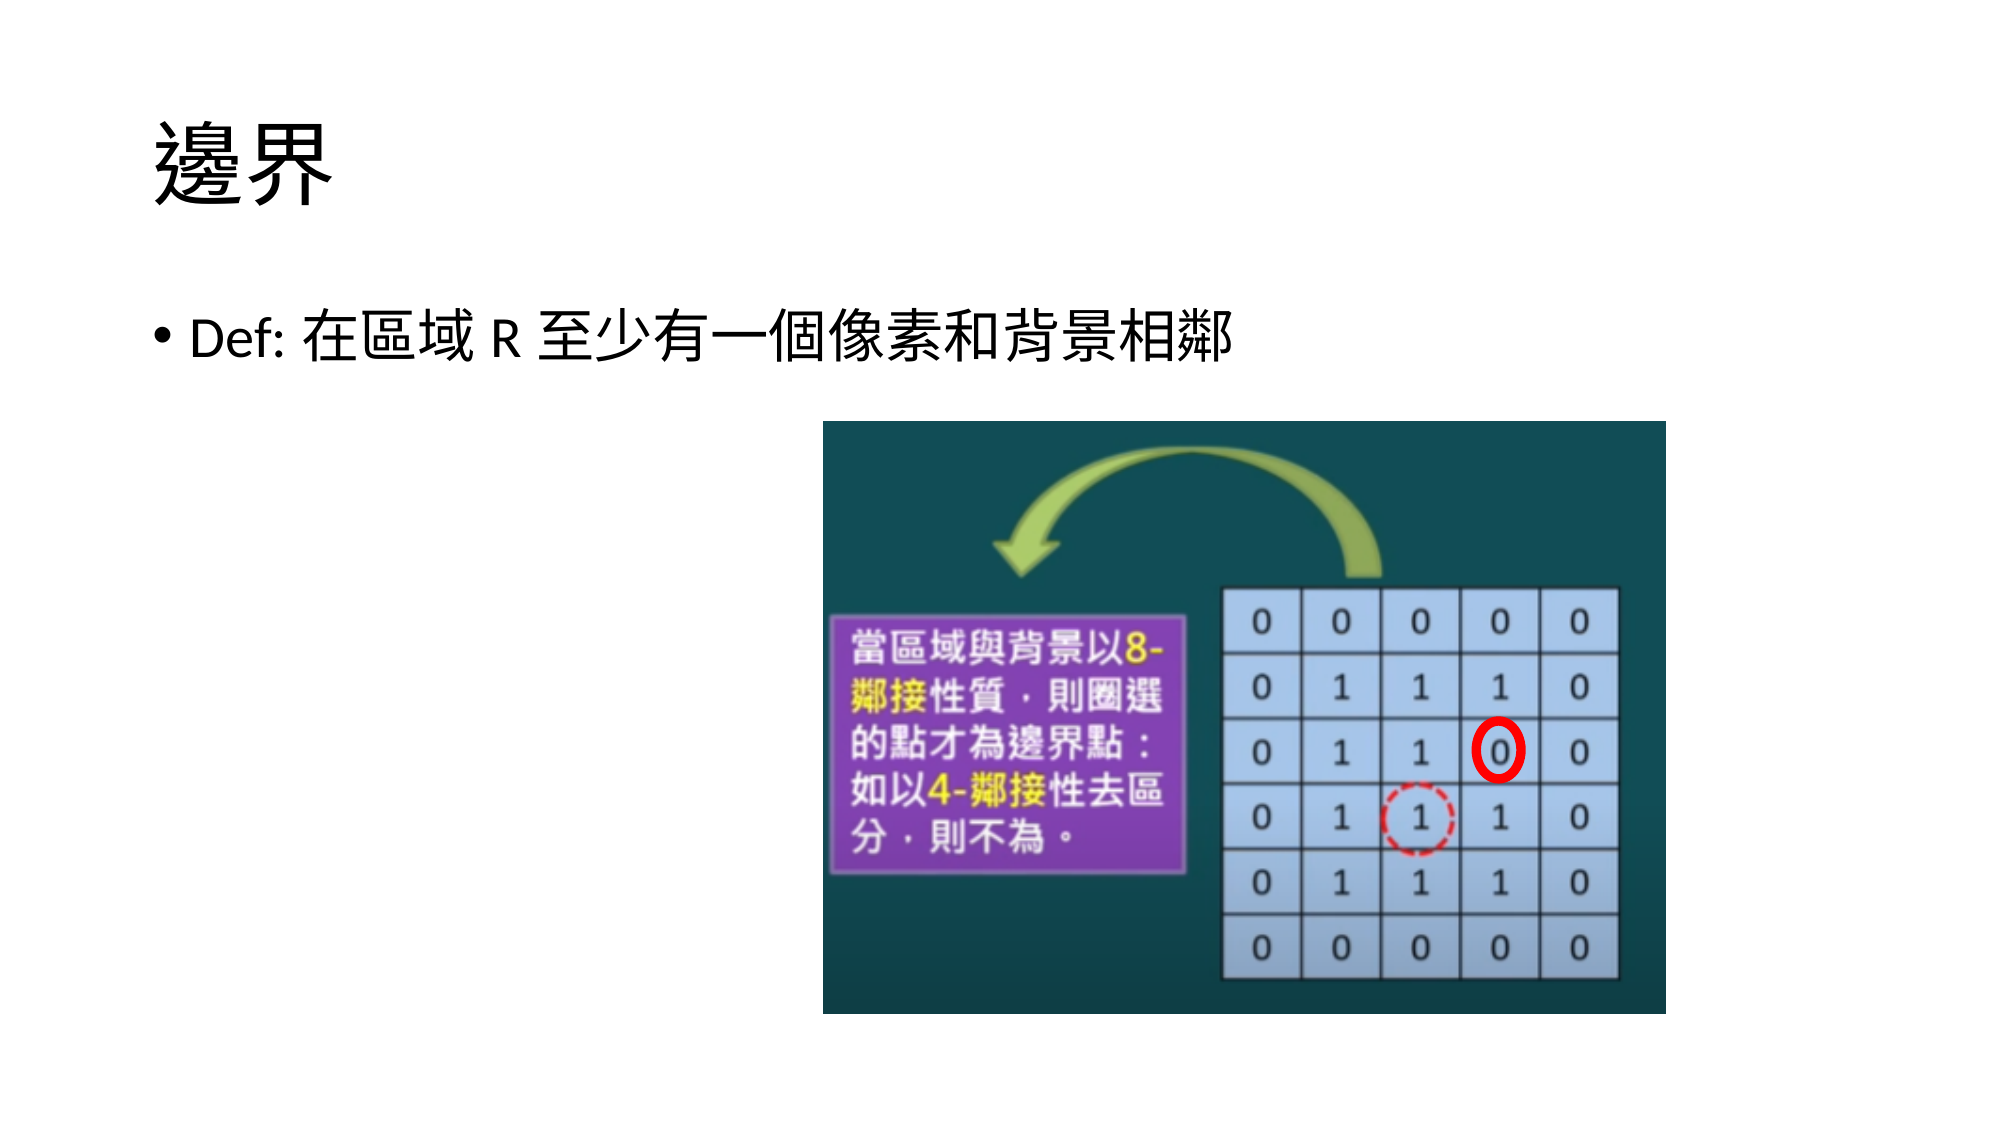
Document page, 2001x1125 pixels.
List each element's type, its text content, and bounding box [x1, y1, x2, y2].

title 邊界 [137, 59, 1863, 278]
picture [823, 421, 1666, 1014]
list Def:在區域R至少有一個像素和背景相鄰 [137, 299, 1863, 1014]
